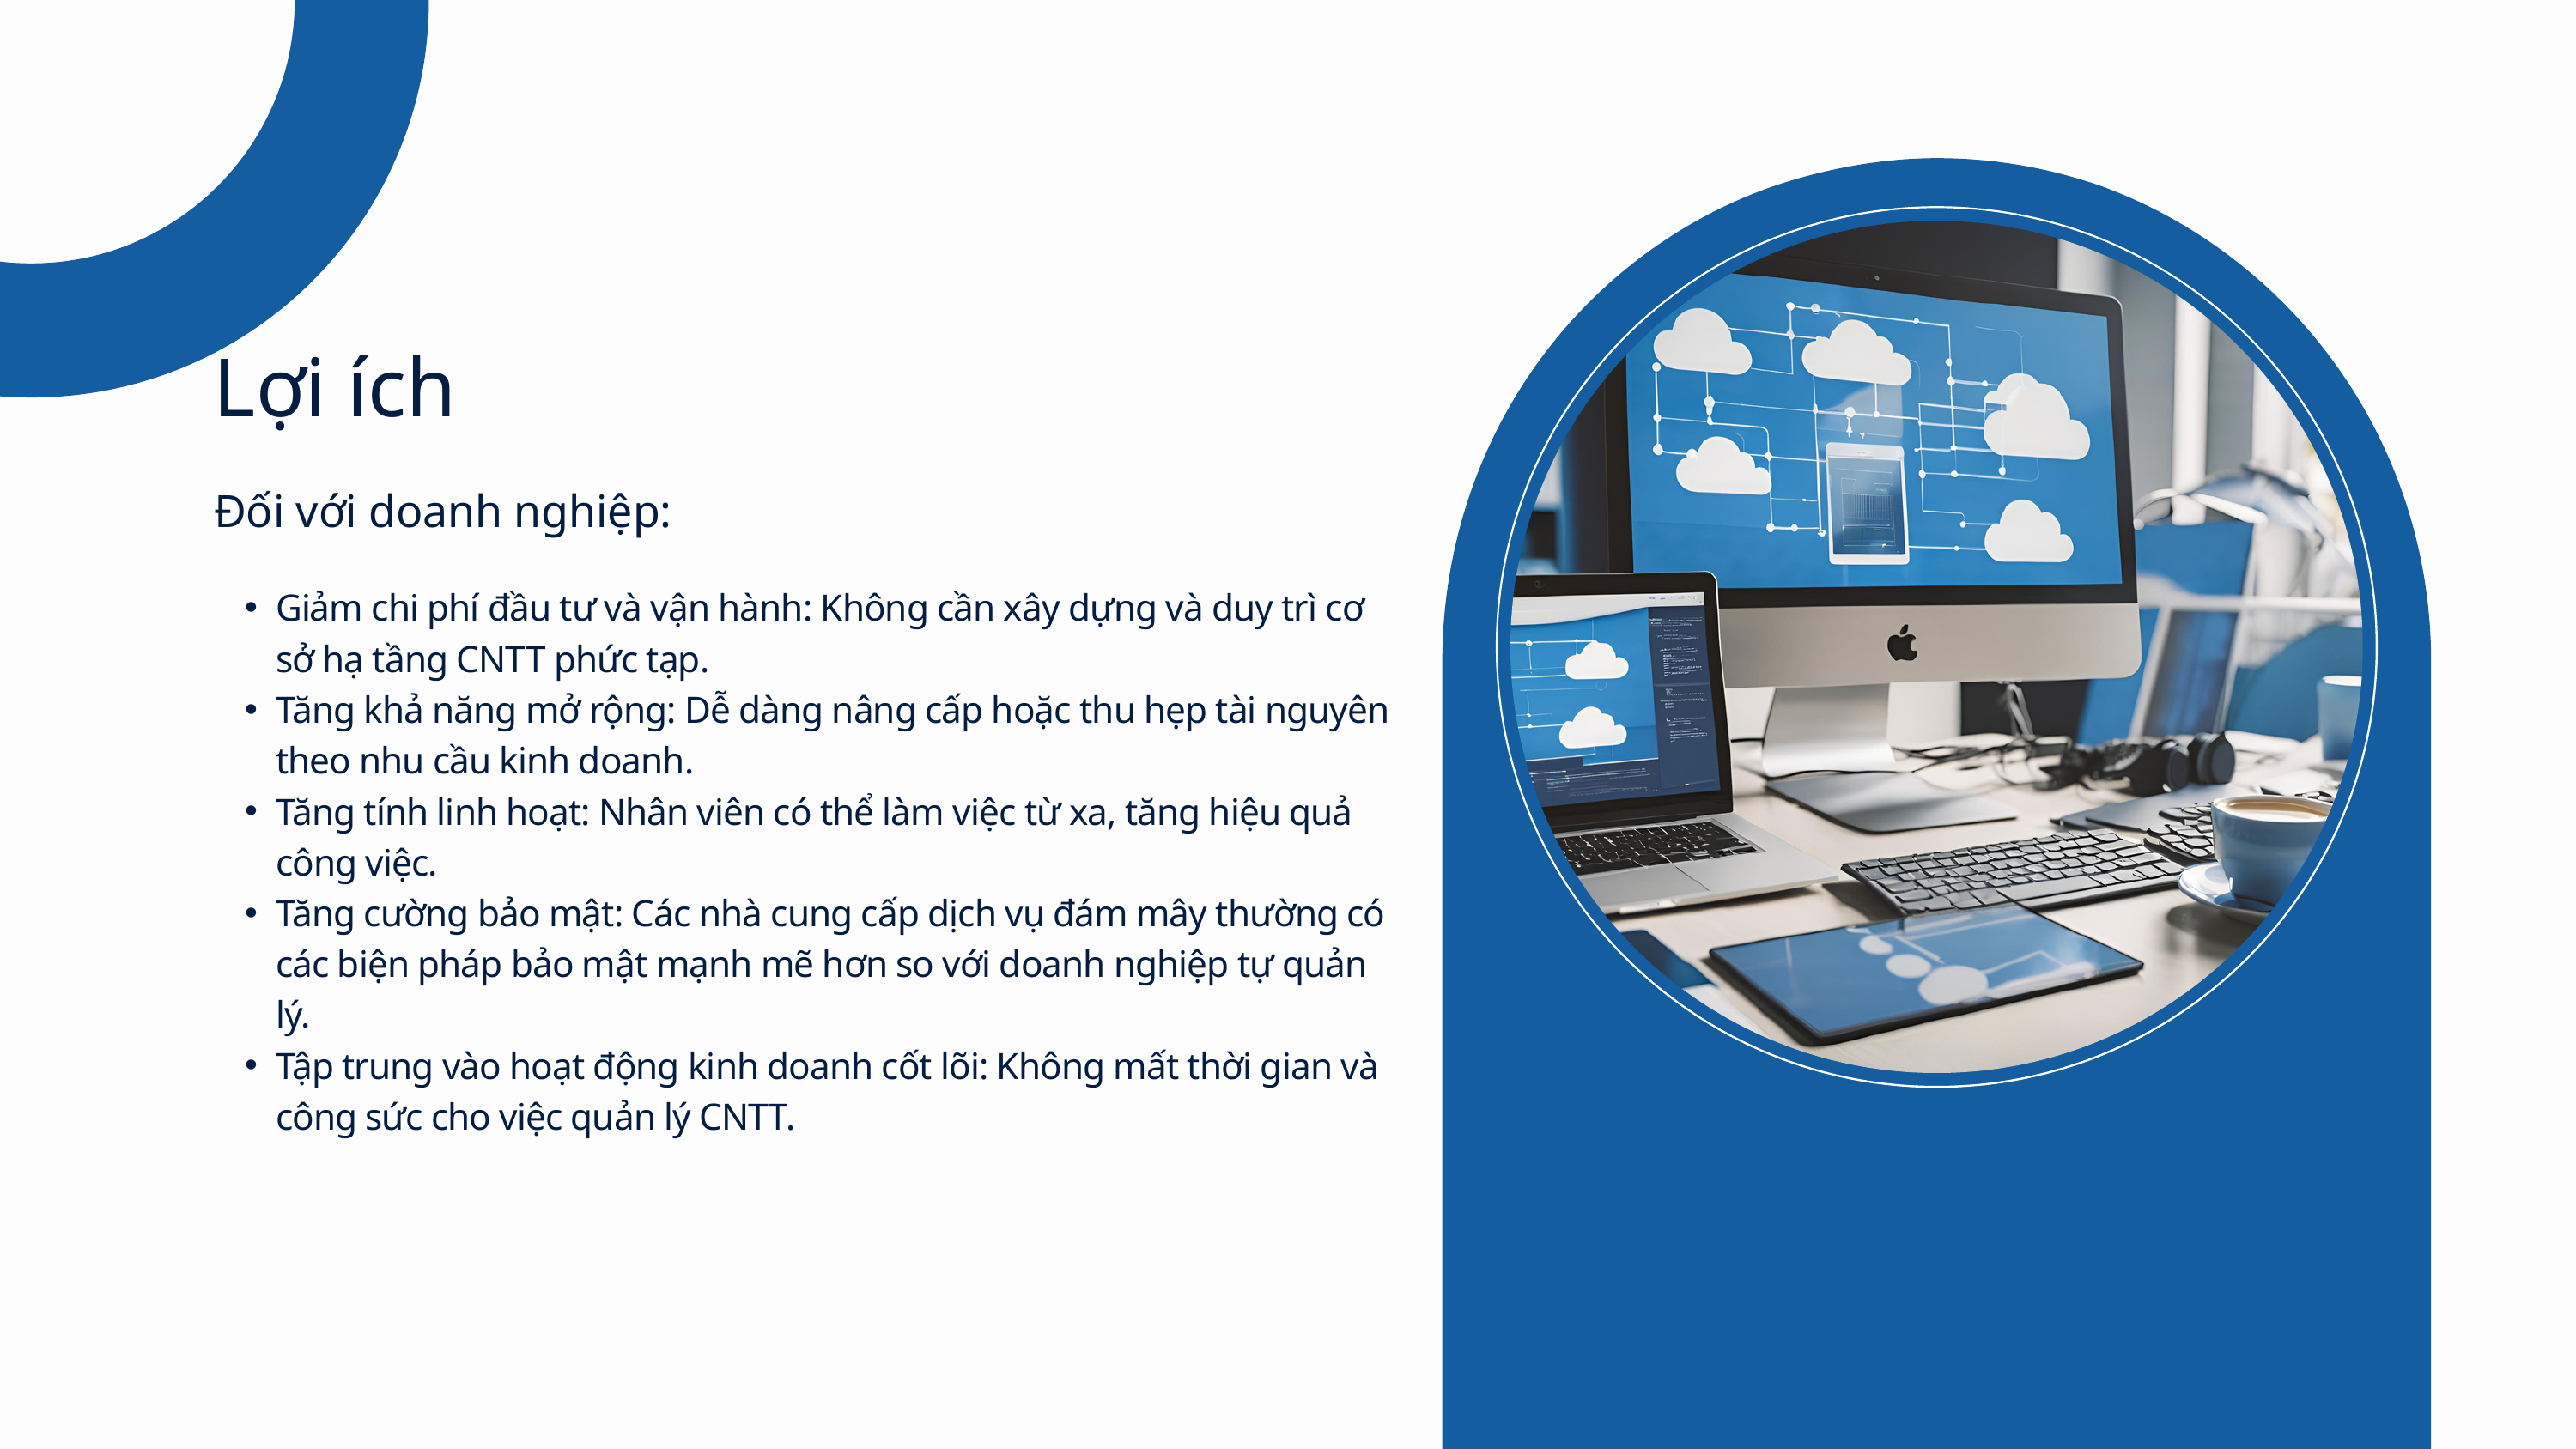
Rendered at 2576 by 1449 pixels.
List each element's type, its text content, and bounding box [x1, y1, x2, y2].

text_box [0, 0, 362, 331]
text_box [1442, 157, 2432, 1449]
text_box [1494, 205, 2379, 1089]
text_box Giảm chi phí đầu tư và vận hành: Không cần xây dựng và duy trì cơ sở hạ tầng CNTT phức tạp. Tăng khả năng mở rộng: Dễ dàng nâng cấp hoặc thu hẹp tài nguyên theo nhu cầu kinh doanh. Tăng tính linh hoạt: Nhân viên có thể làm việc từ xa, tăng hiệu quả công việc. Tăng cường bảo mật: Các nhà cung cấp dịch vụ đám mây thường có các biện pháp bảo mật mạnh mẽ hơn so với doanh nghiệp tự quản lý. Tập trung vào hoạt động kinh doanh cốt lõi: Không mất thời gian và công sức cho việc quản lý CNTT. [214, 578, 1400, 1188]
text_box Đối với doanh nghiệp: [214, 474, 738, 599]
text_box Lợi ích [214, 319, 799, 433]
